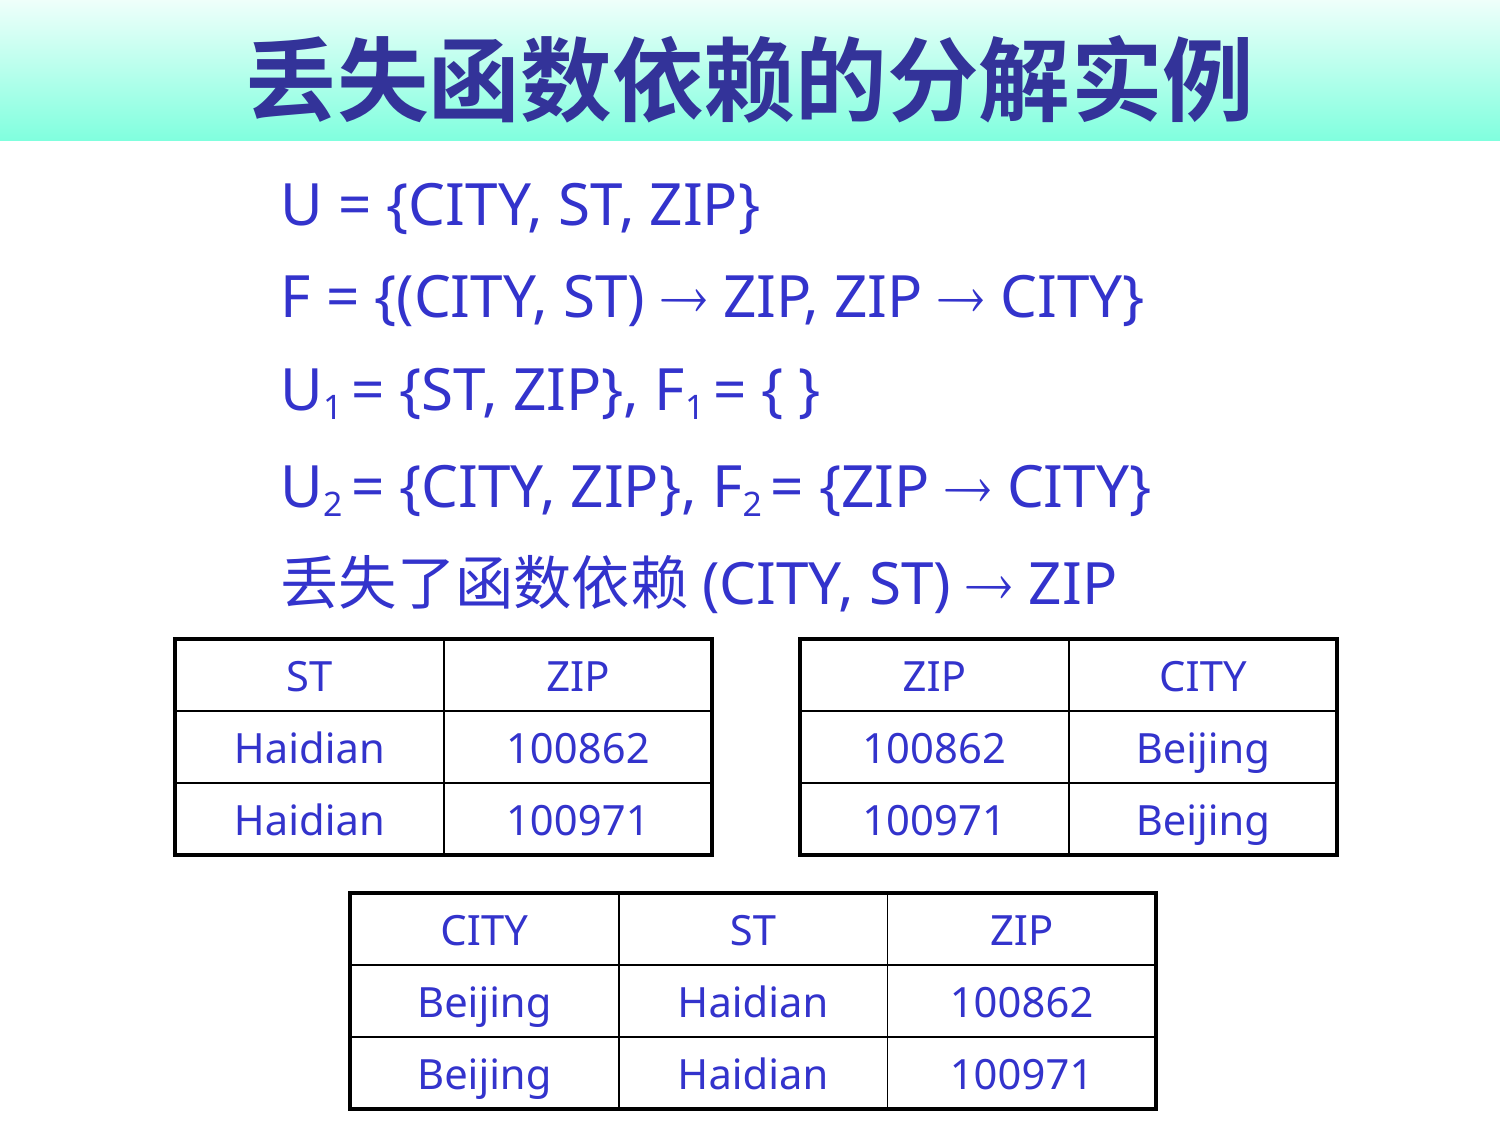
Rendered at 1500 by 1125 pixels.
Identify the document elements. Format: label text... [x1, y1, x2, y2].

table_header CITY [1070, 641, 1335, 710]
table_header ZIP [802, 641, 1068, 710]
table_cell 100862 [888, 966, 1154, 1036]
table_header ZIP [445, 641, 710, 710]
table_cell 100971 [802, 784, 1068, 853]
table_cell Haidian [620, 1038, 887, 1107]
title 丢失函数依赖的分解实例 [0, 0, 1500, 141]
table_cell Haidian [177, 712, 443, 782]
table_cell Beijing [1070, 712, 1335, 782]
table_header CITY [352, 895, 618, 964]
table_cell Haidian [620, 966, 887, 1036]
table_header ZIP [888, 895, 1154, 964]
table_cell 100862 [445, 712, 710, 782]
table_cell 100971 [888, 1038, 1154, 1107]
table_cell Beijing [352, 1038, 618, 1107]
table_cell Beijing [352, 966, 618, 1036]
table_header ST [620, 895, 887, 964]
table_cell 100971 [445, 784, 710, 853]
table_cell 100862 [802, 712, 1068, 782]
table_header ST [177, 641, 443, 710]
table_cell Beijing [1070, 784, 1335, 853]
list U = {CITY, ST, ZIP} F = {(CITY, ST)  ZIP, ZIP  CITY} U1 = {ST, ZIP}, F1 = { } U2 = {CITY, ZIP}, F2 = {ZIP  CITY} 丢失了函数依赖(CITY, ST)  ZIP [265, 148, 1340, 610]
table_cell Haidian [177, 784, 443, 853]
